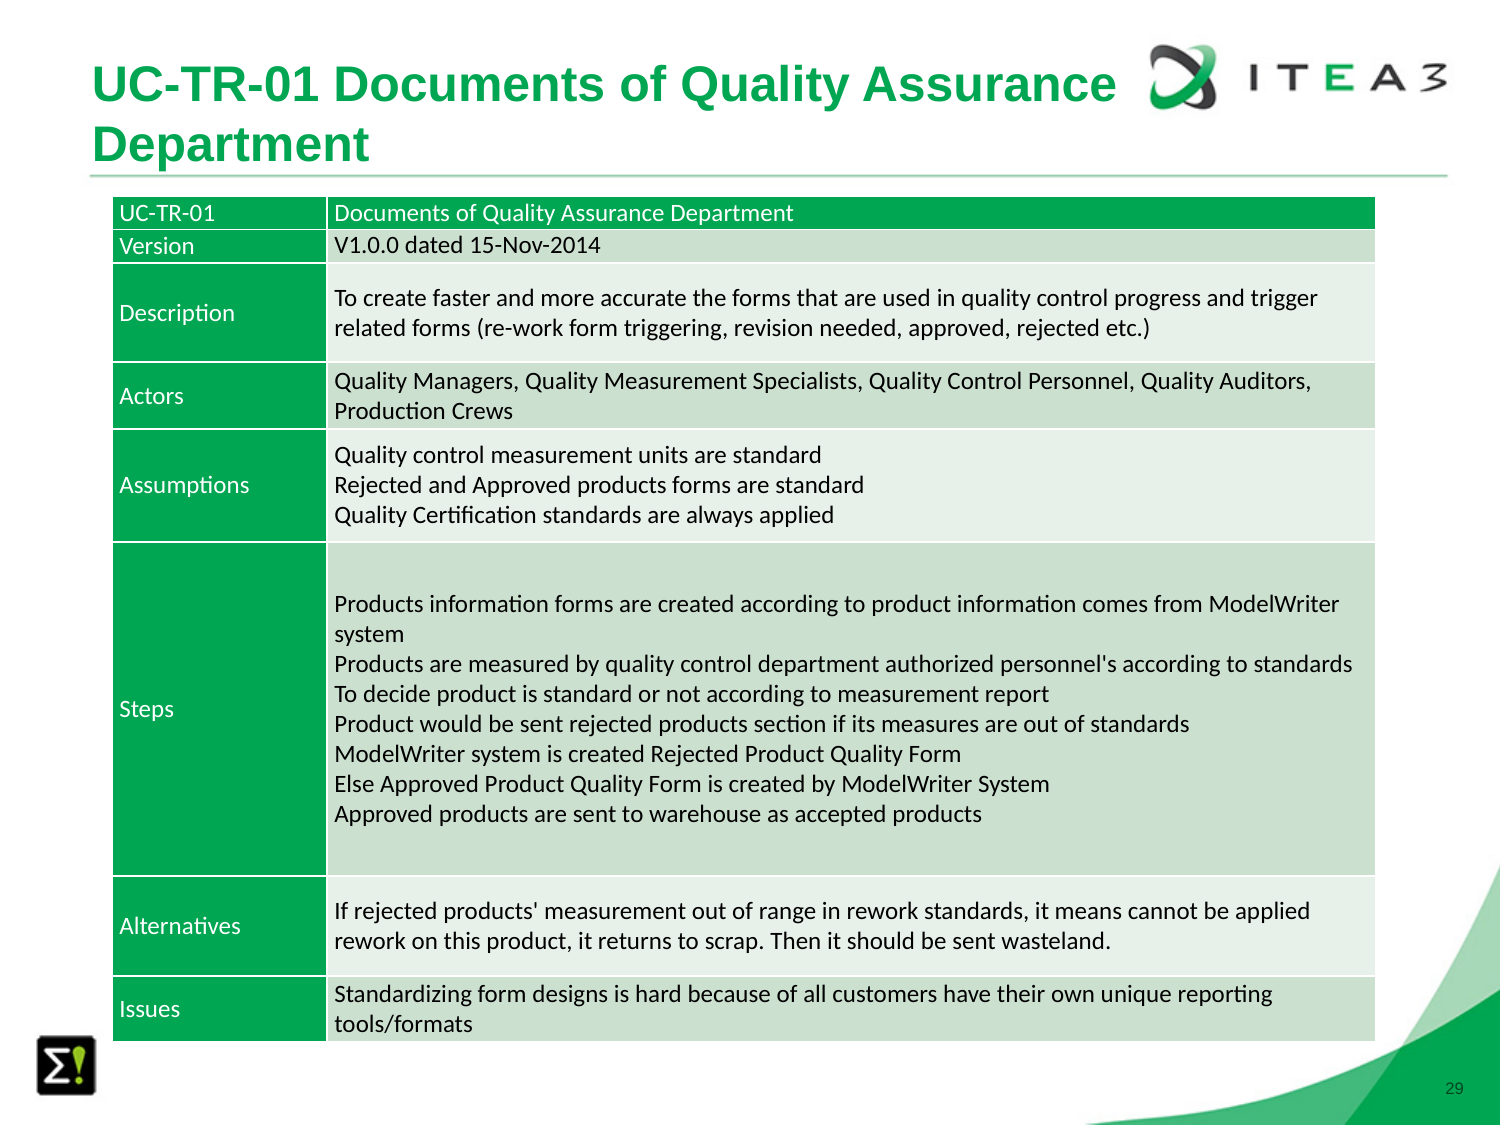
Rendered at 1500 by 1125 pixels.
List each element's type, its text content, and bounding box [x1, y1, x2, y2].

table_cell Alternatives [113, 877, 326, 975]
table_cell Version [113, 230, 326, 262]
table_cell V1.0.0 dated 15-Nov-2014 [328, 230, 1375, 262]
table_cell To create faster and more accurate the forms that are used in quality control progress and trigger related forms (re-work form triggering, revision needed, approved, rejected etc.) [328, 264, 1375, 361]
picture [0, 0, 1500, 1125]
table_header Documents of Quality Assurance Department [328, 197, 1375, 229]
table_cell Quality Managers, Quality Measurement Specialists, Quality Control Personnel, Quality Auditors, Production Crews [328, 363, 1375, 428]
table_cell Standardizing form designs is hard because of all customers have their own unique reporting tools/formats [328, 977, 1375, 1041]
table_cell Assumptions [113, 430, 326, 541]
table_cell If rejected products' measurement out of range in rework standards, it means cannot be applied rework on this product, it returns to scrap. Then it should be sent wasteland. [328, 877, 1375, 975]
table_cell Description [113, 264, 326, 361]
table_cell Quality control measurement units are standard Rejected and Approved products forms are standard Quality Certification standards are always applied [328, 430, 1375, 541]
table_header UC-TR-01 [113, 197, 326, 229]
title UC-TR-01 Documents of Quality Assurance Department [76, 42, 1353, 179]
table_cell Products information forms are created according to product information comes from ModelWriter system Products are measured by quality control department authorized personnel's according to standards To decide product is standard or not according to measurement report Product would be sent rejected products section if its measures are out of standards ModelWriter system is created Rejected Product Quality Form Else Approved Product Quality Form is created by ModelWriter System Approved products are sent to warehouse as accepted products [328, 543, 1375, 875]
table_cell Actors [113, 363, 326, 428]
table_cell Issues [113, 977, 326, 1041]
table_cell Steps [113, 543, 326, 875]
